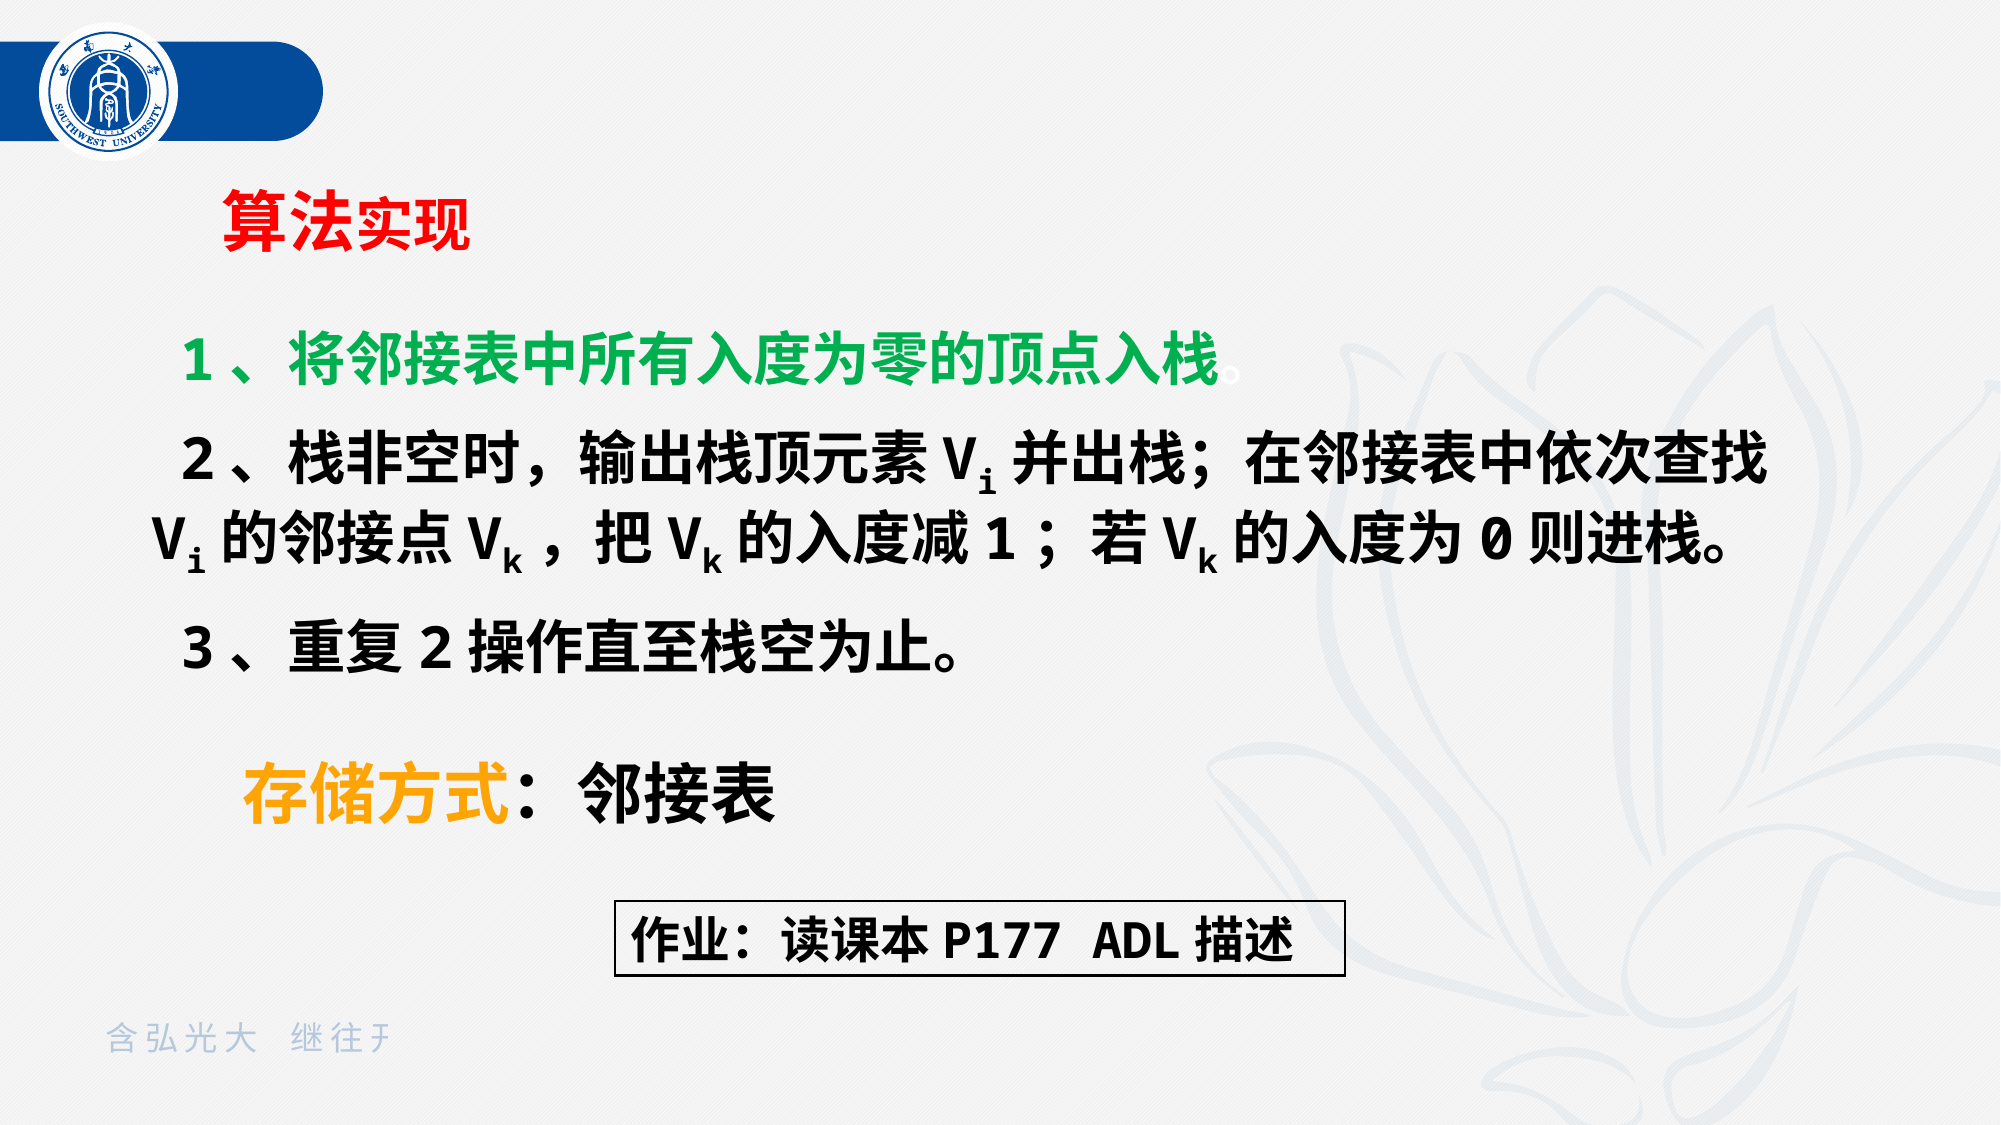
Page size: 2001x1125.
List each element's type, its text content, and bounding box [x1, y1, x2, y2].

text_box 作业：读课本P177 ADL描述 [615, 900, 1345, 976]
text_box 1、将邻接表中所有入度为零的顶点入栈。 2、栈非空时，输出栈顶元素Vi并出栈；在邻接表中依次查找Vi的邻接点Vk，把Vk的入度减1；若Vk的入度为0则进栈。 3、重复2操作直至栈空为止。 [136, 314, 1824, 688]
text_box 存储方式：邻接表 [228, 744, 885, 839]
text_box 算法实现 [207, 172, 1458, 268]
